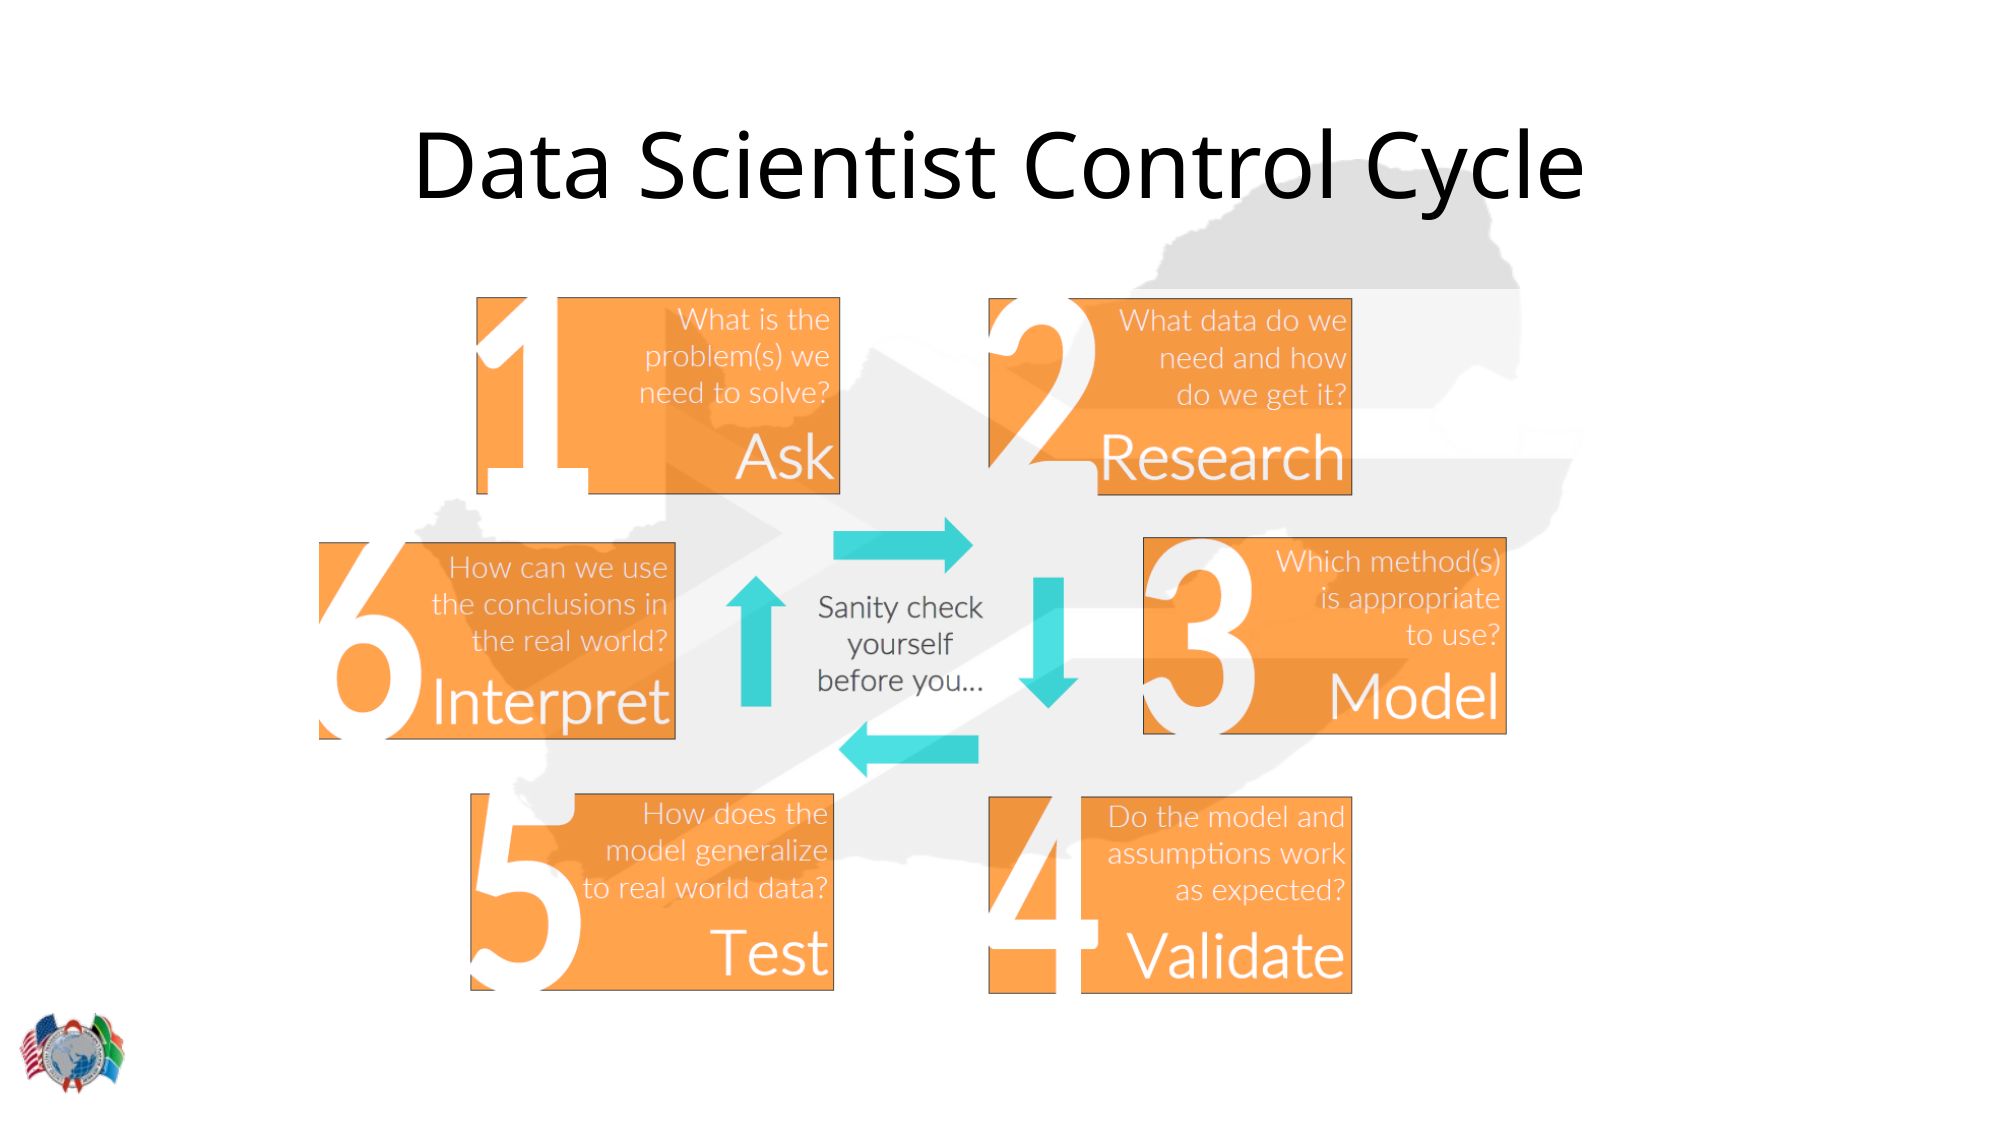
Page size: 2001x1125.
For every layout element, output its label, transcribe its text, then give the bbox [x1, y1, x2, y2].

picture [19, 1013, 127, 1096]
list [318, 289, 1713, 1004]
title Data Scientist Control Cycle [137, 59, 1863, 278]
